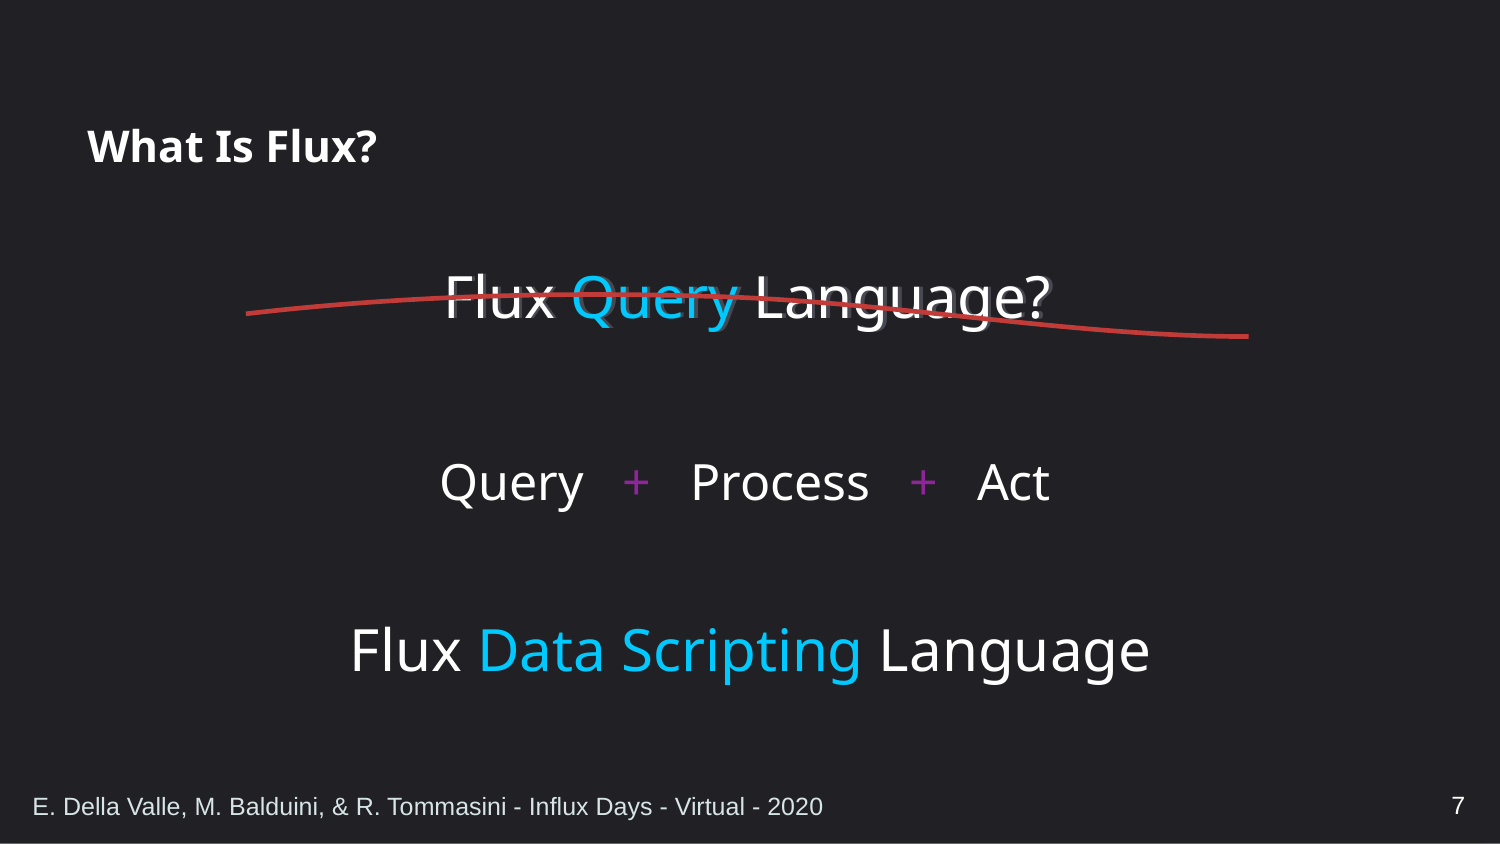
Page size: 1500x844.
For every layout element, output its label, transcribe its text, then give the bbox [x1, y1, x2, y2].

text_box Query + Process + Act [305, 469, 1186, 508]
text_box Flux Query Language? [0, 252, 1500, 403]
title What Is Flux? [76, 99, 1423, 196]
slide_number 7 [1142, 782, 1481, 828]
text_box [245, 294, 1249, 337]
text_box Flux Data Scripting Language [0, 606, 1500, 756]
footer E. Della Valle, M. Balduini, & R. Tommasini - Influx Days - Virtual - 2020 [17, 783, 1135, 828]
